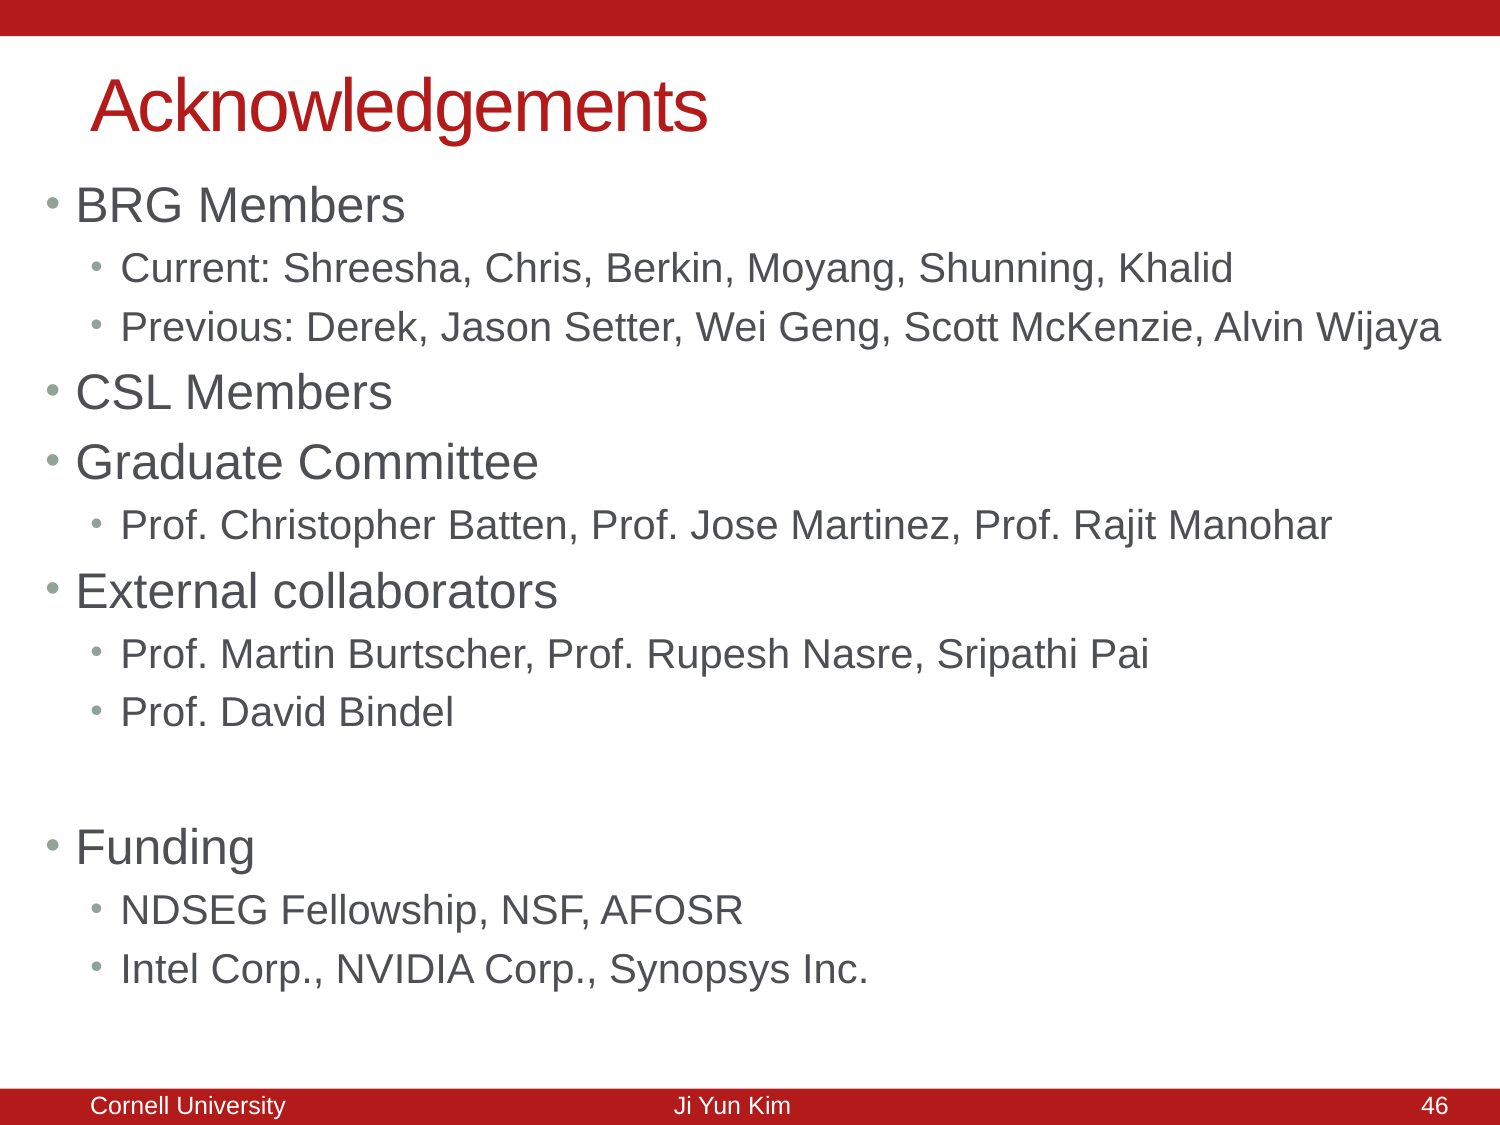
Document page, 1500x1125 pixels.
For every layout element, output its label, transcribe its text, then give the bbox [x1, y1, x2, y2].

list BRG Members Current: Shreesha, Chris, Berkin, Moyang, Shunning, Khalid Previous: Derek, Jason Setter, Wei Geng, Scott McKenzie, Alvin Wijaya CSL Members Graduate Committee Prof. Christopher Batten, Prof. Jose Martinez, Prof. Rajit Manohar External collaborators Prof. Martin Burtscher, Prof. Rupesh Nasre, Sripathi Pai Prof. David Bindel Funding NDSEG Fellowship, NSF, AFOSR Intel Corp., NVIDIA Corp., Synopsys Inc. [30, 165, 1464, 1094]
title Acknowledgements [75, 37, 1425, 165]
slide_number 46 [1114, 1074, 1464, 1125]
